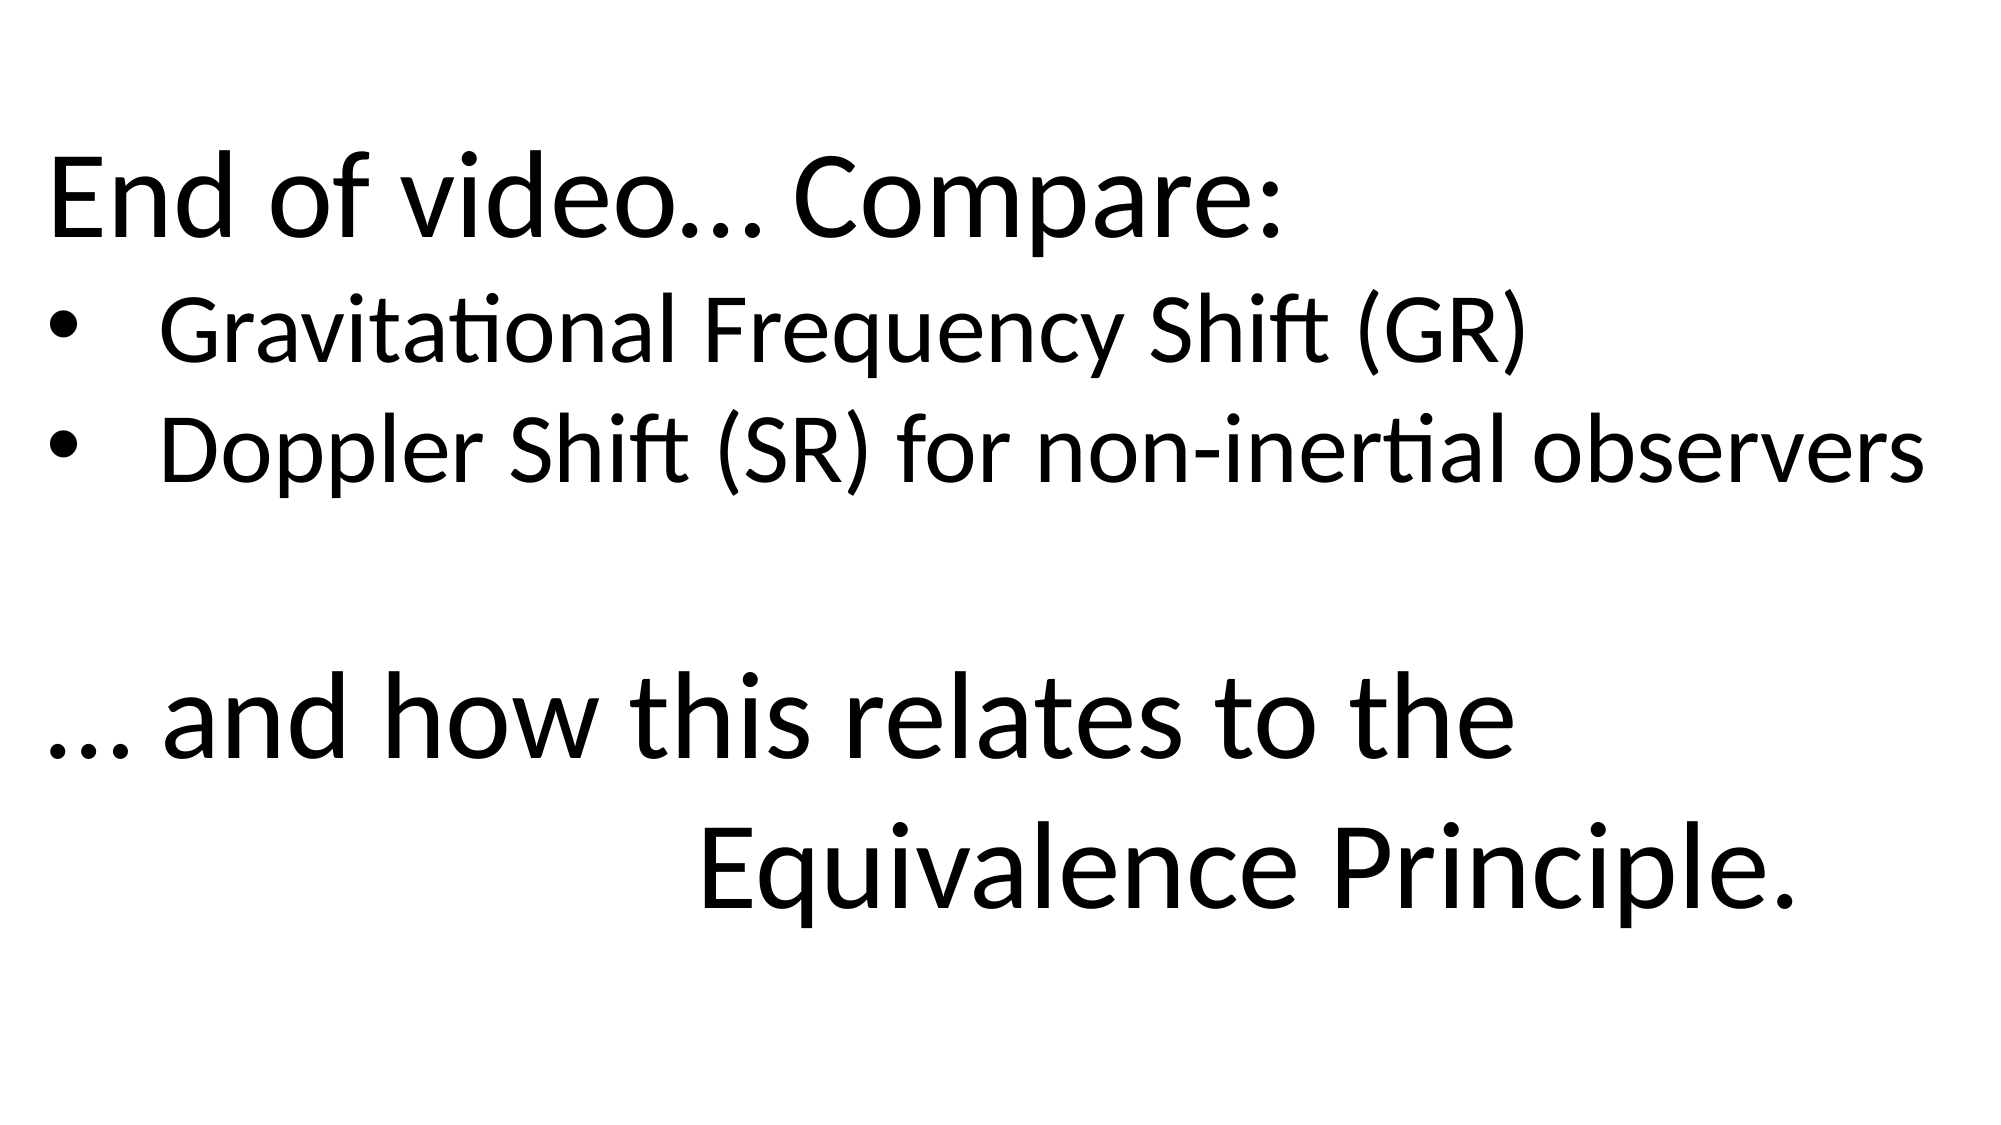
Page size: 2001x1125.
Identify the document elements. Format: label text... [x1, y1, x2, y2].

text_box … and how this relates to the Equivalence Principle. [31, 626, 1969, 942]
text_box End of video… Compare: Gravitational Frequency Shift (GR) Doppler Shift (SR) for non-inertial observers [31, 105, 1969, 510]
